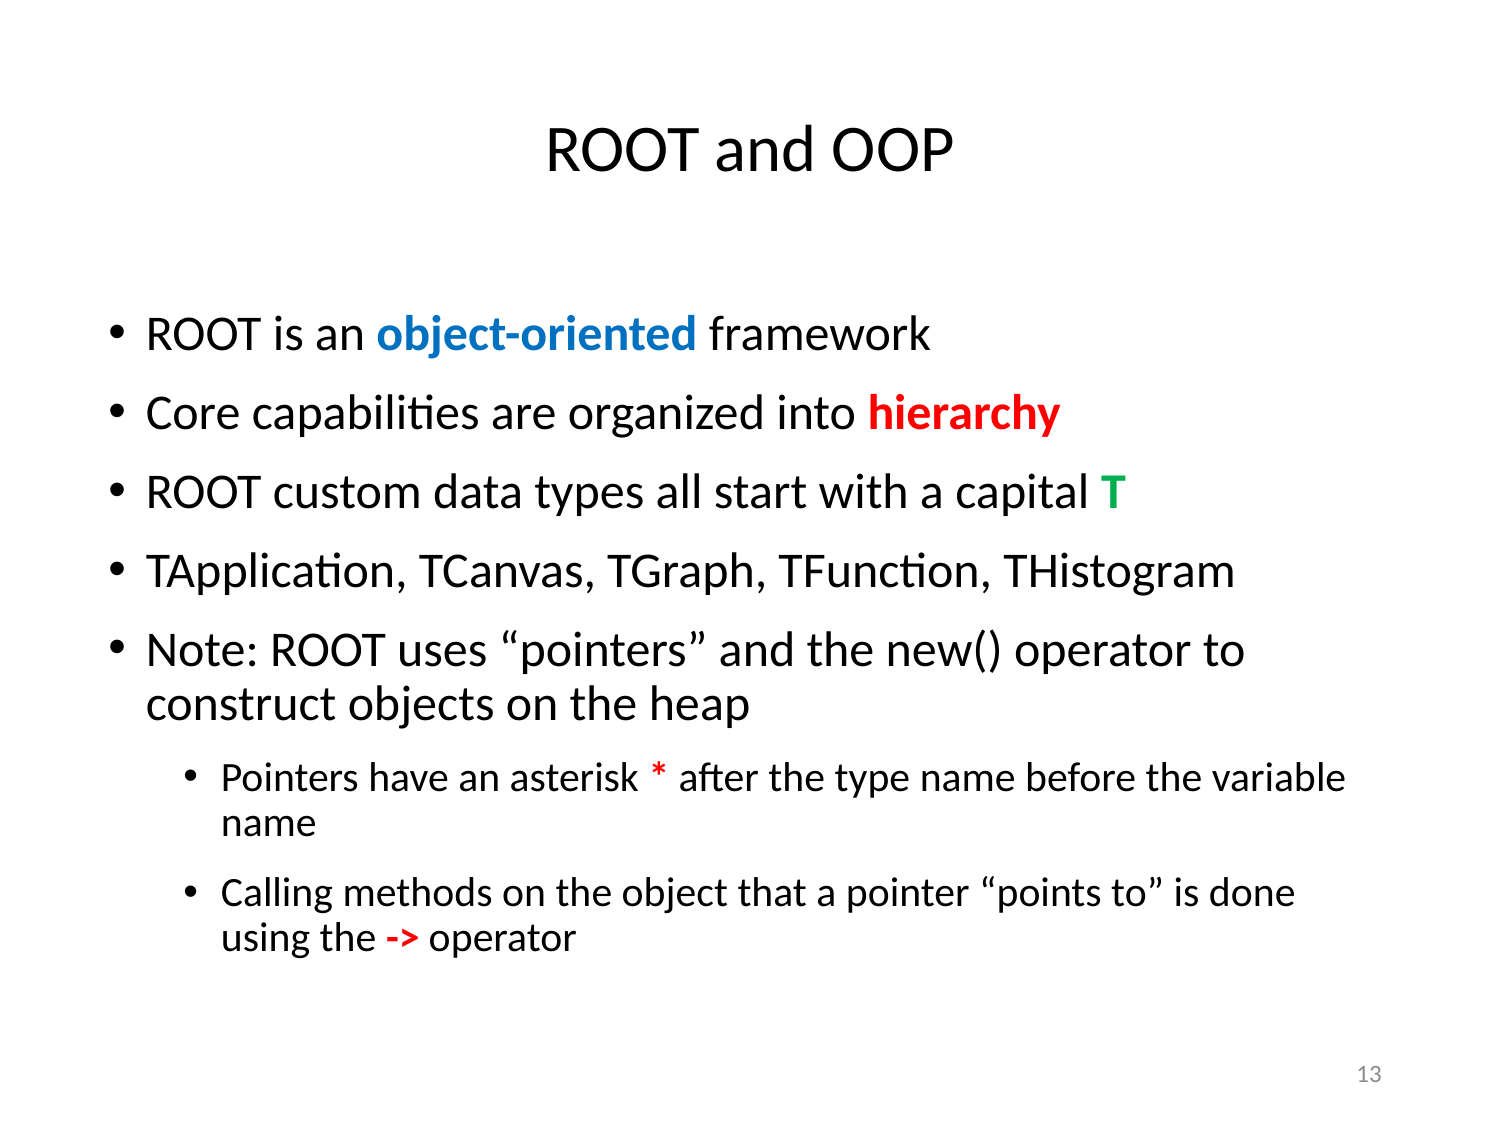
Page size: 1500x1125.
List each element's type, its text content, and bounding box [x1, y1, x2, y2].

slide_number 13 [1059, 1042, 1397, 1103]
list ROOT is an object-oriented framework Core capabilities are organized into hierarchy ROOT custom data types all start with a capital T TApplication, TCanvas, TGraph, TFunction, THistogram Note: ROOT uses “pointers” and the new() operator to construct objects on the heap Pointers have an asterisk * after the type name before the variable name Calling methods on the object that a pointer “points to” is done using the -> operator [93, 299, 1407, 986]
title ROOT and OOP [103, 59, 1397, 241]
